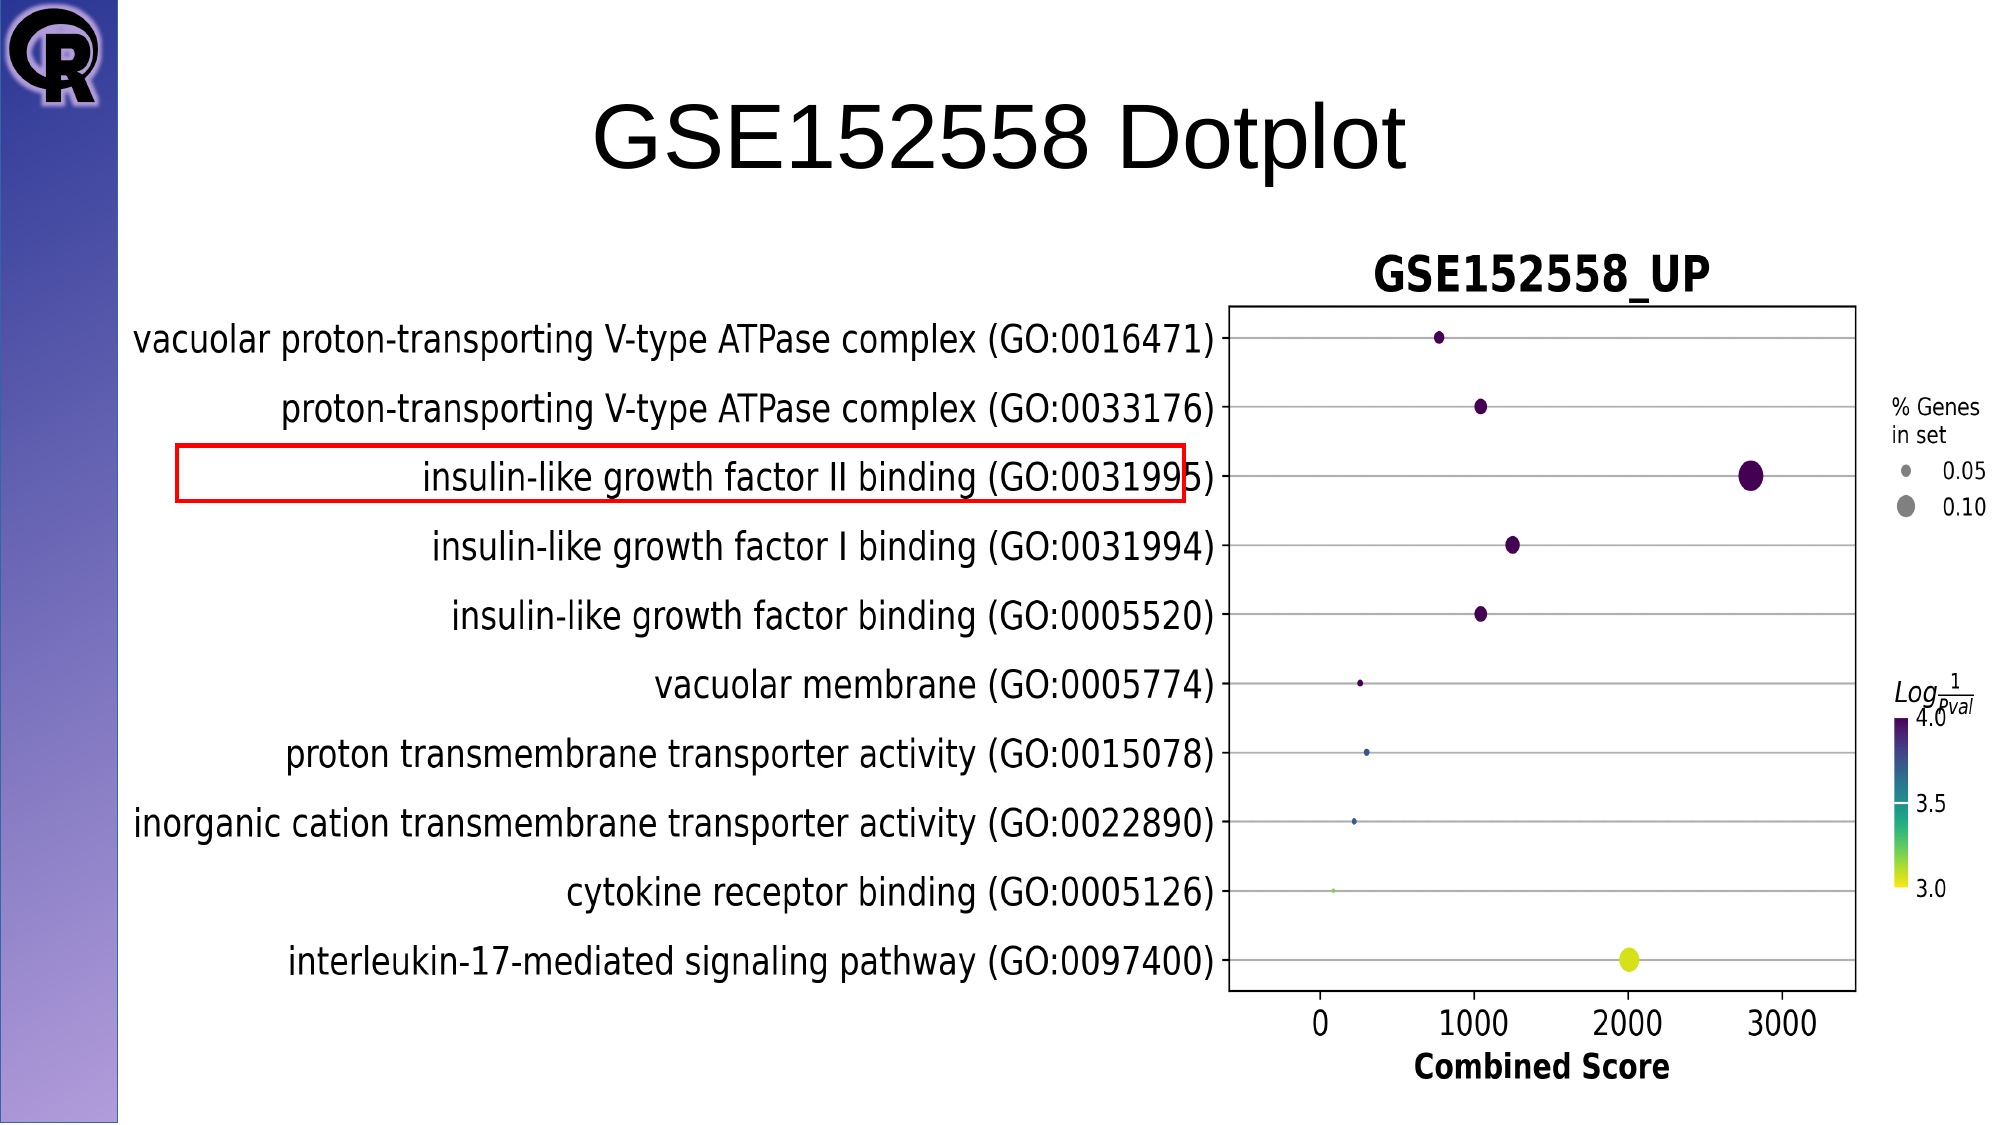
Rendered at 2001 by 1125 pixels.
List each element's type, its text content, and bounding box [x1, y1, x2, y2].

picture [117, 235, 2000, 1103]
picture [9, 0, 98, 116]
text_box [0, 0, 118, 1123]
title GSE152558 Dotplot [99, 44, 1900, 233]
